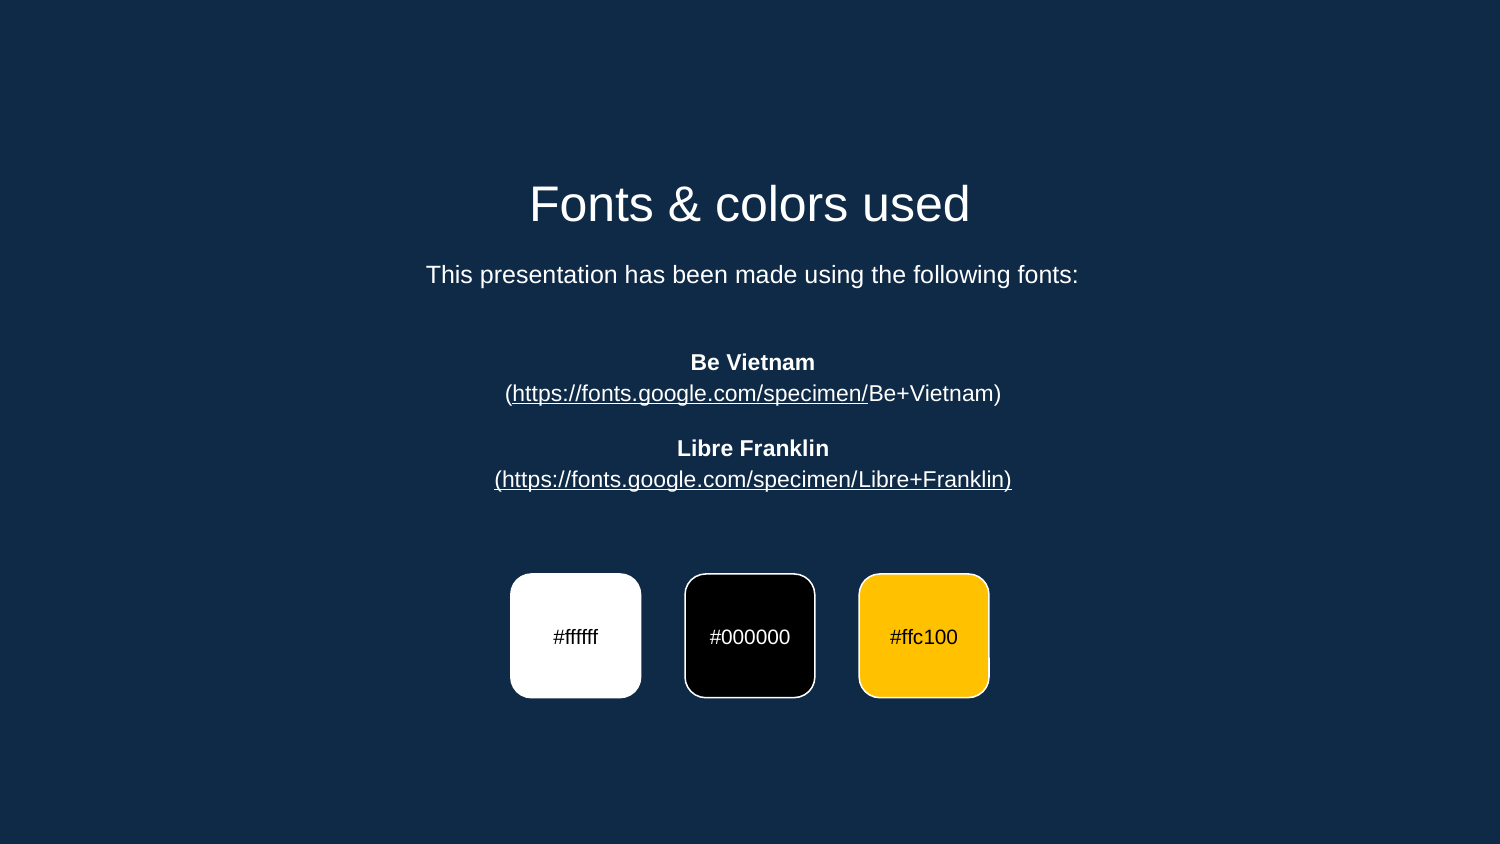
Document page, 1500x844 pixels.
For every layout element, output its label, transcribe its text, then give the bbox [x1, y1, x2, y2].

text_box [685, 573, 815, 599]
text_box #ffffff [510, 599, 641, 672]
list This presentation has been made using the following fonts: [175, 239, 1332, 312]
text_box #ffc100 [859, 599, 989, 672]
text_box [859, 573, 989, 599]
list Be Vietnam (https://fonts.google.com/specimen/Be+Vietnam) Libre Franklin (https://fonts.google.com/specimen/Libre+Franklin) [175, 314, 1332, 521]
text_box #000000 [685, 599, 815, 672]
title Fonts & colors used [171, 156, 1328, 236]
text_box [685, 672, 815, 698]
text_box [510, 672, 641, 698]
text_box [510, 573, 641, 599]
text_box [859, 672, 989, 698]
